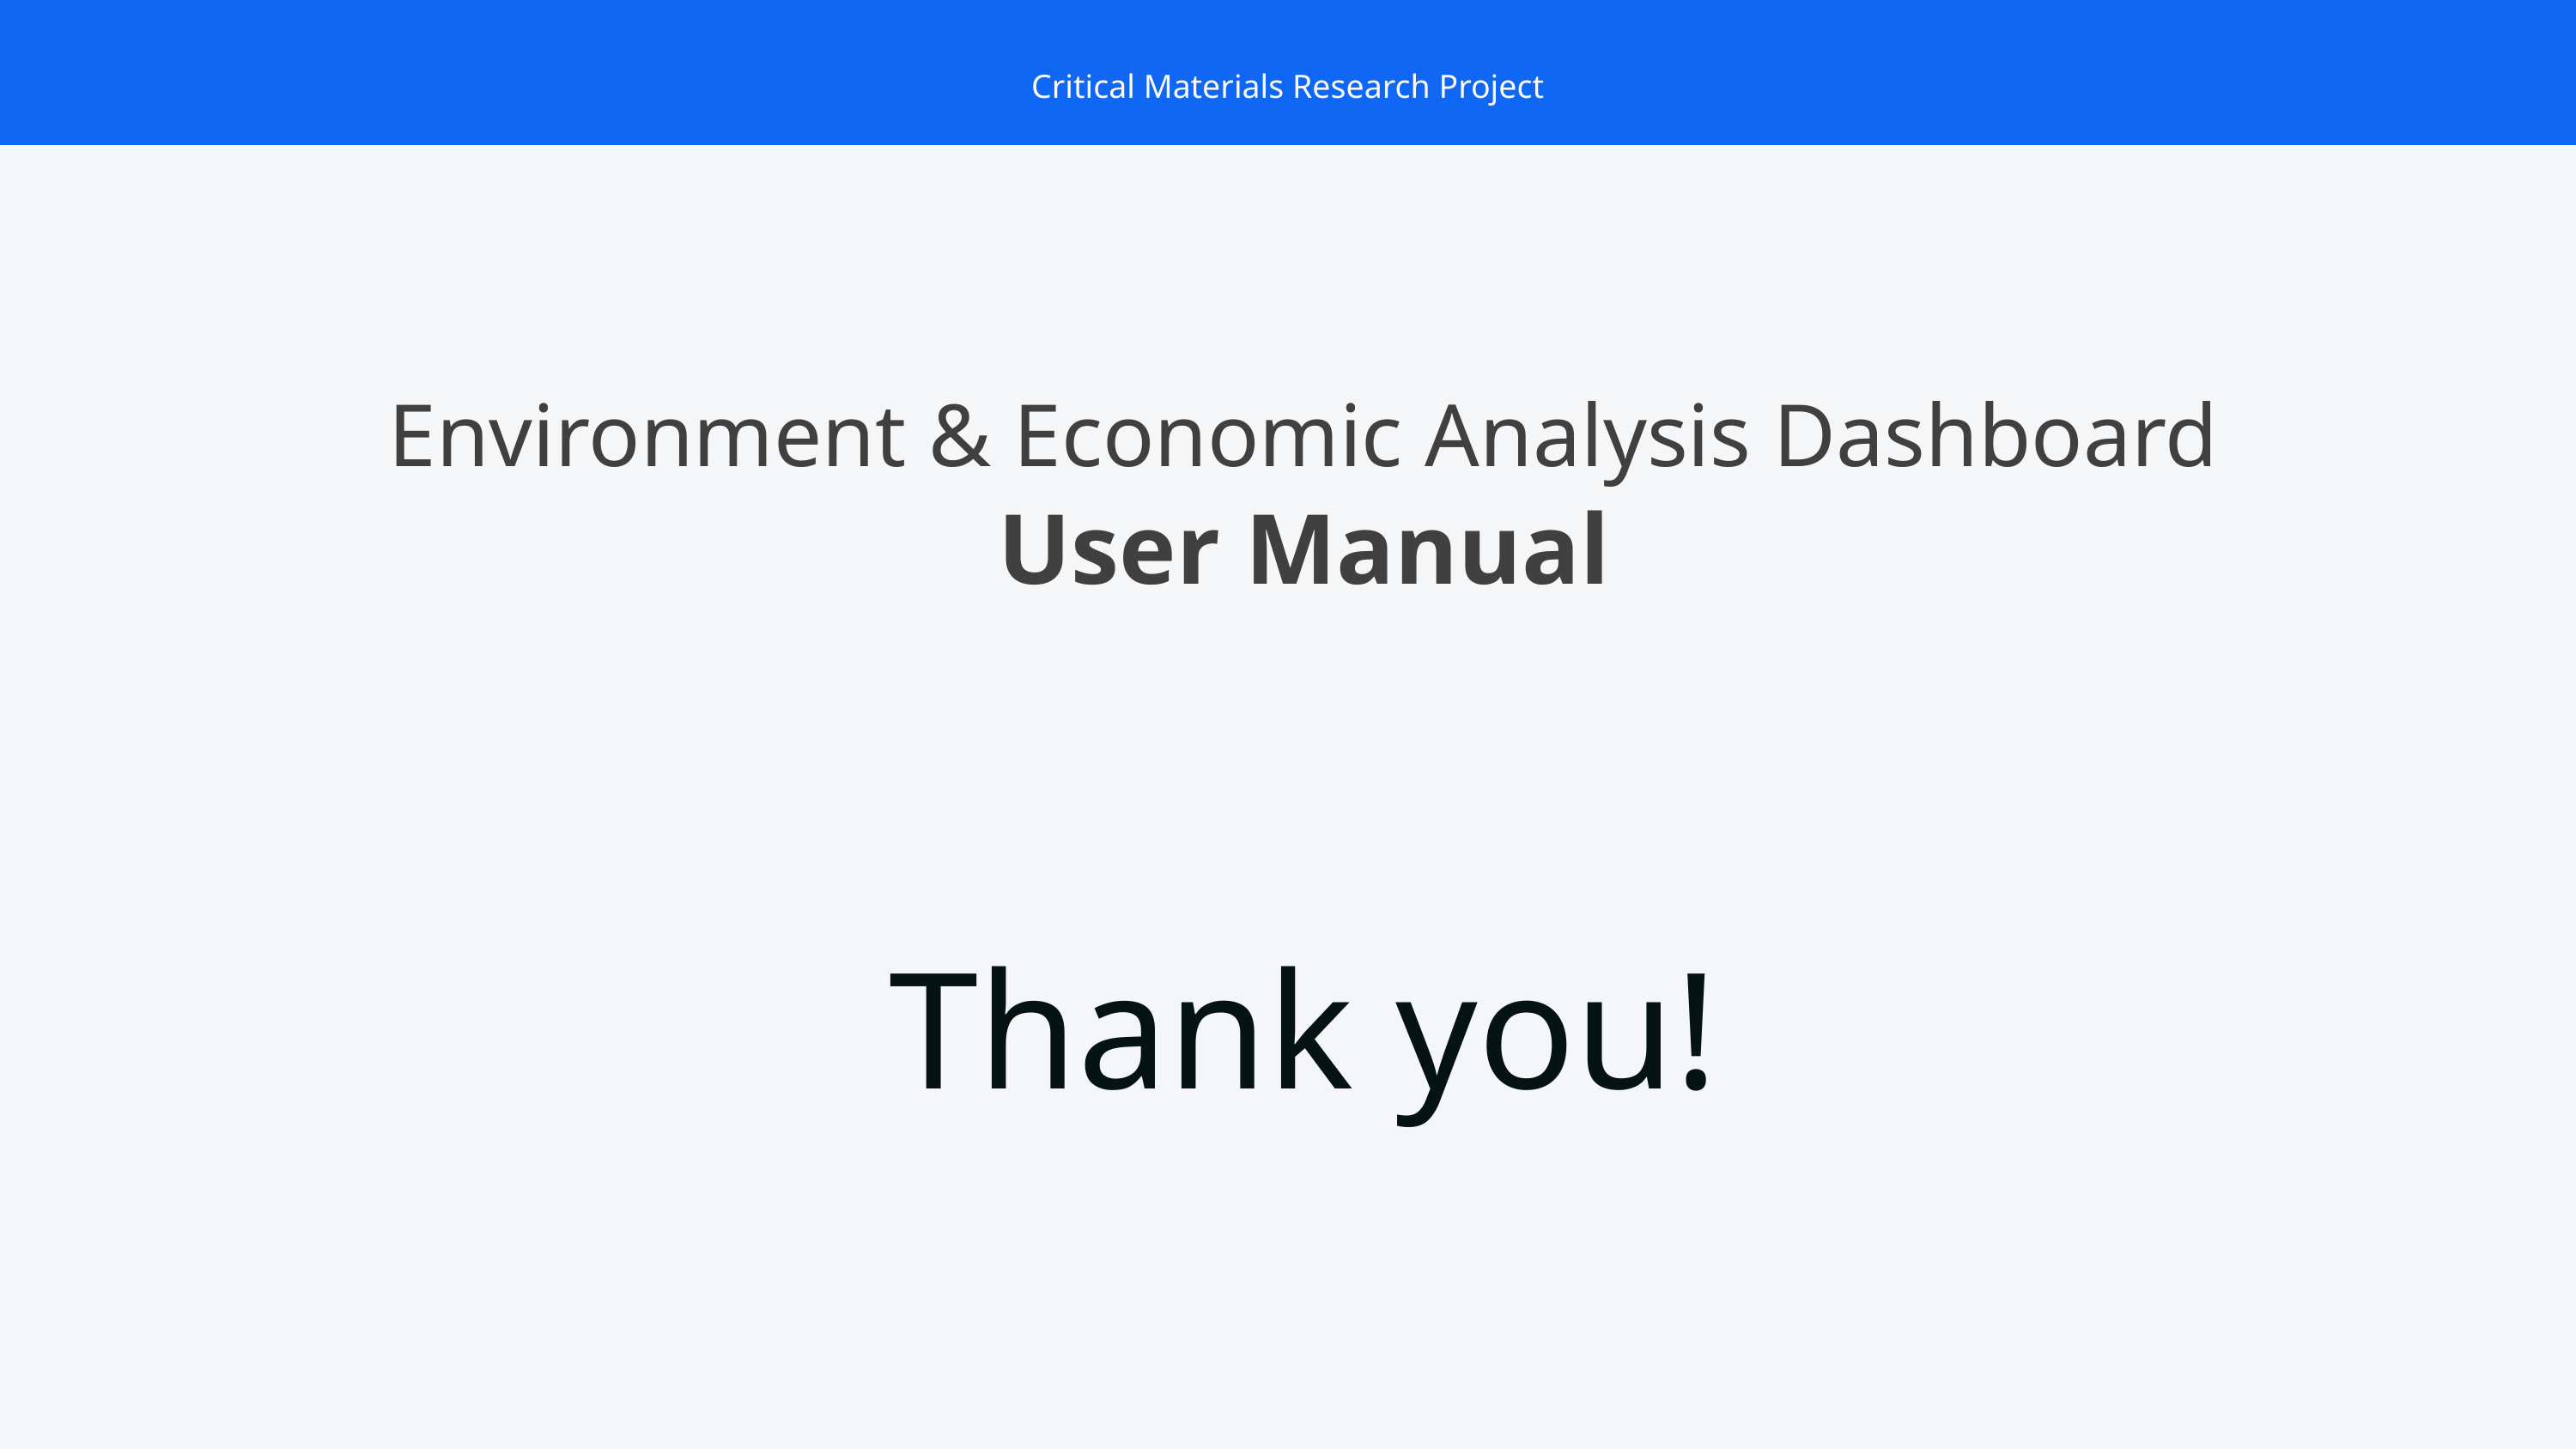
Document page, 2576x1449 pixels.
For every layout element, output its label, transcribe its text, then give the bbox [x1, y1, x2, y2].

text_box Environment & Economic Analysis Dashboard User Manual [386, 423, 2223, 604]
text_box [0, 0, 2576, 145]
text_box Thank you! [161, 895, 2447, 1122]
